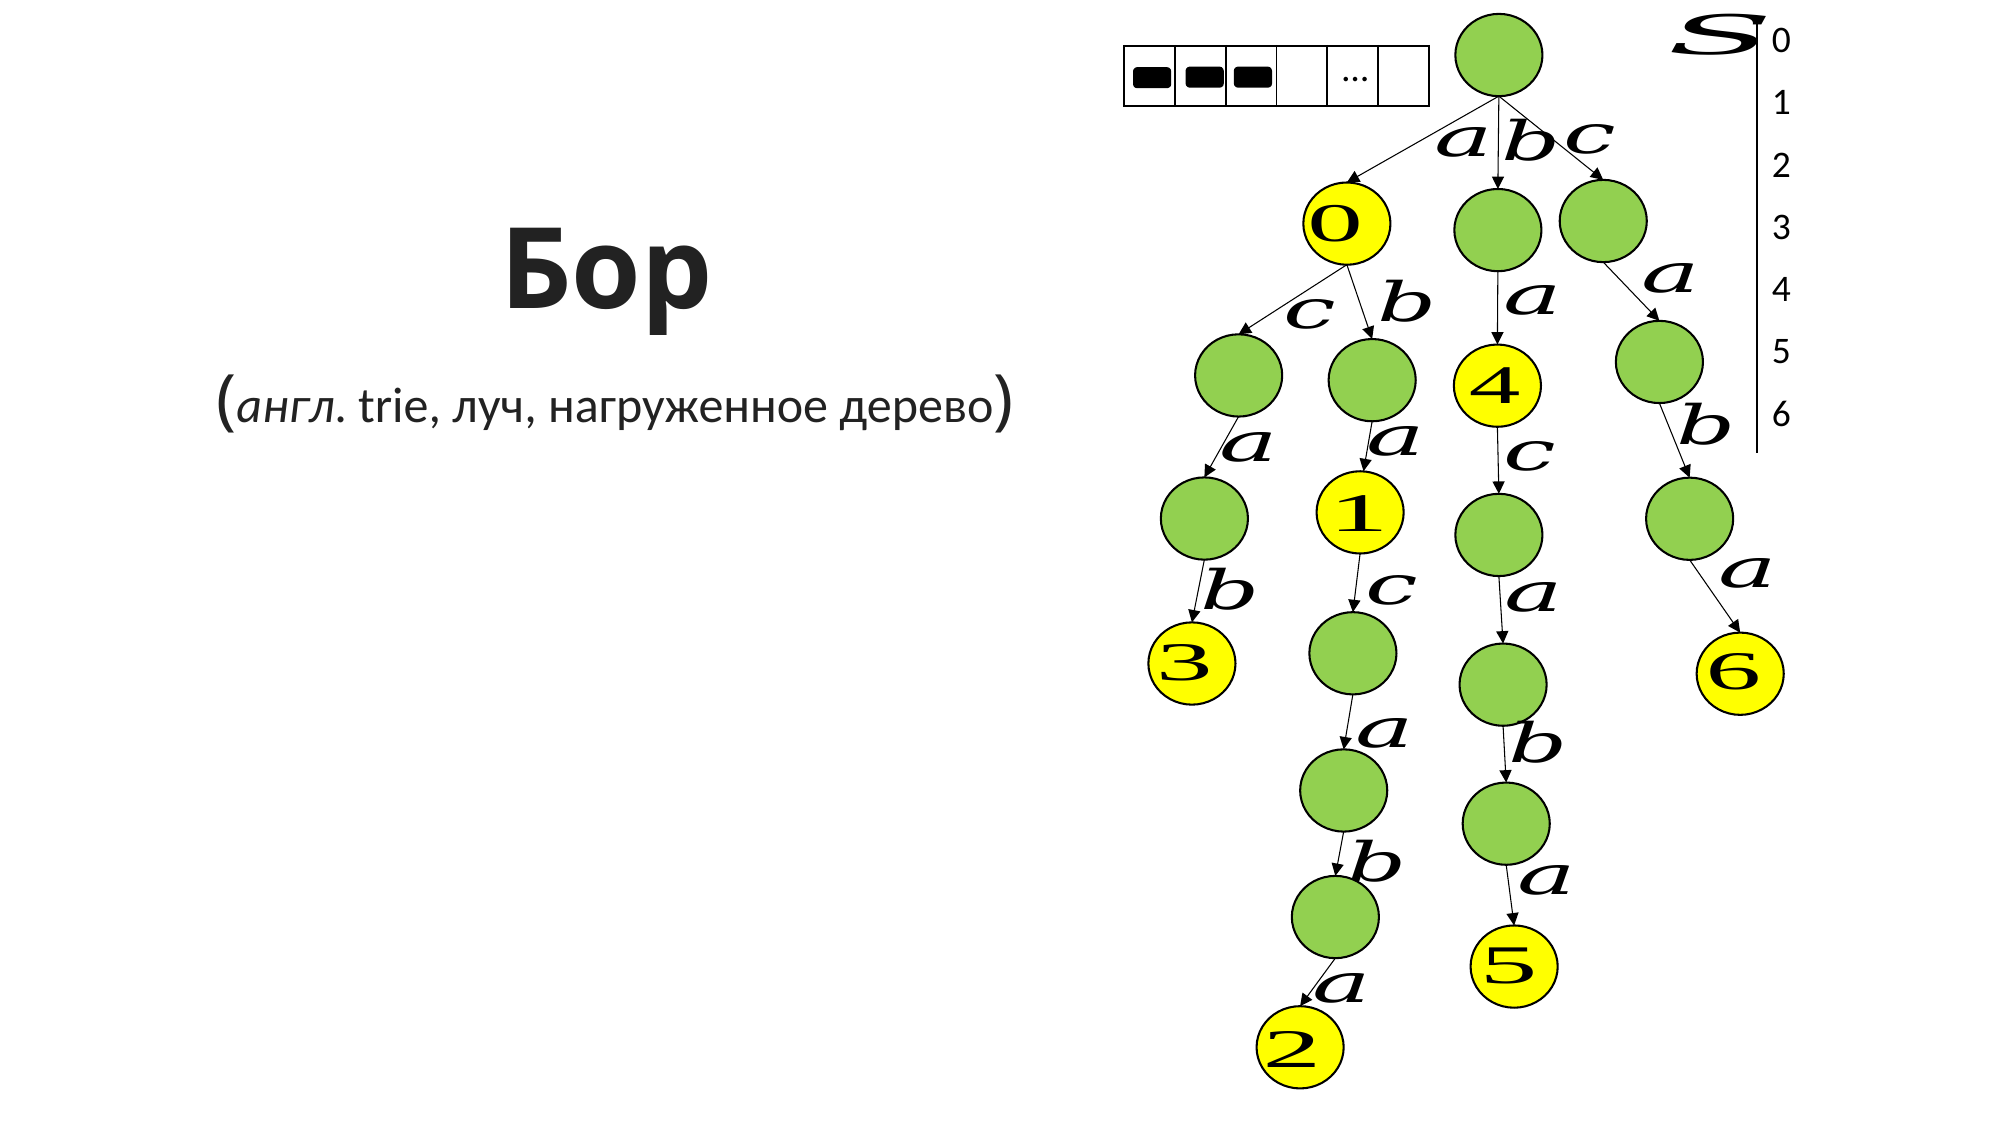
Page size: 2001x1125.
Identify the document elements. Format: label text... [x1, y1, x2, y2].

text_box [1290, 874, 1380, 960]
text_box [1191, 559, 1205, 622]
text_box [1454, 492, 1544, 578]
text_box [1363, 421, 1373, 471]
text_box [1346, 265, 1373, 339]
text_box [1303, 182, 1391, 265]
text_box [1453, 344, 1541, 427]
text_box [1300, 958, 1336, 1007]
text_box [1689, 559, 1741, 633]
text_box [1148, 622, 1236, 705]
text_box [1645, 476, 1735, 561]
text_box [1335, 831, 1344, 876]
text_box [1327, 338, 1417, 423]
text_box Бор (англ. trie, луч, нагруженное дерево) [78, 188, 1135, 444]
text_box [1558, 178, 1648, 264]
text_box [1133, 67, 1172, 89]
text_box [1238, 264, 1347, 335]
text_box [1316, 471, 1404, 554]
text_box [1503, 725, 1507, 783]
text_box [1696, 632, 1784, 715]
text_box [1233, 66, 1273, 88]
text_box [1659, 403, 1690, 478]
text_box [1159, 476, 1249, 561]
text_box [1461, 781, 1551, 866]
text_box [1352, 554, 1361, 613]
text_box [1470, 925, 1558, 1008]
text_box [1498, 96, 1604, 180]
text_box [1346, 96, 1497, 183]
text_box [1299, 748, 1389, 833]
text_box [1498, 576, 1504, 644]
text_box [1453, 188, 1543, 273]
text_box [1308, 611, 1398, 696]
text_box [1454, 12, 1544, 96]
text_box [1185, 66, 1224, 88]
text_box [1204, 416, 1239, 478]
text_box [1458, 642, 1548, 727]
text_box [1603, 262, 1660, 321]
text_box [1343, 694, 1353, 750]
text_box [1194, 333, 1284, 418]
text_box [1506, 864, 1515, 925]
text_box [1256, 1006, 1344, 1089]
text_box [1614, 319, 1705, 405]
